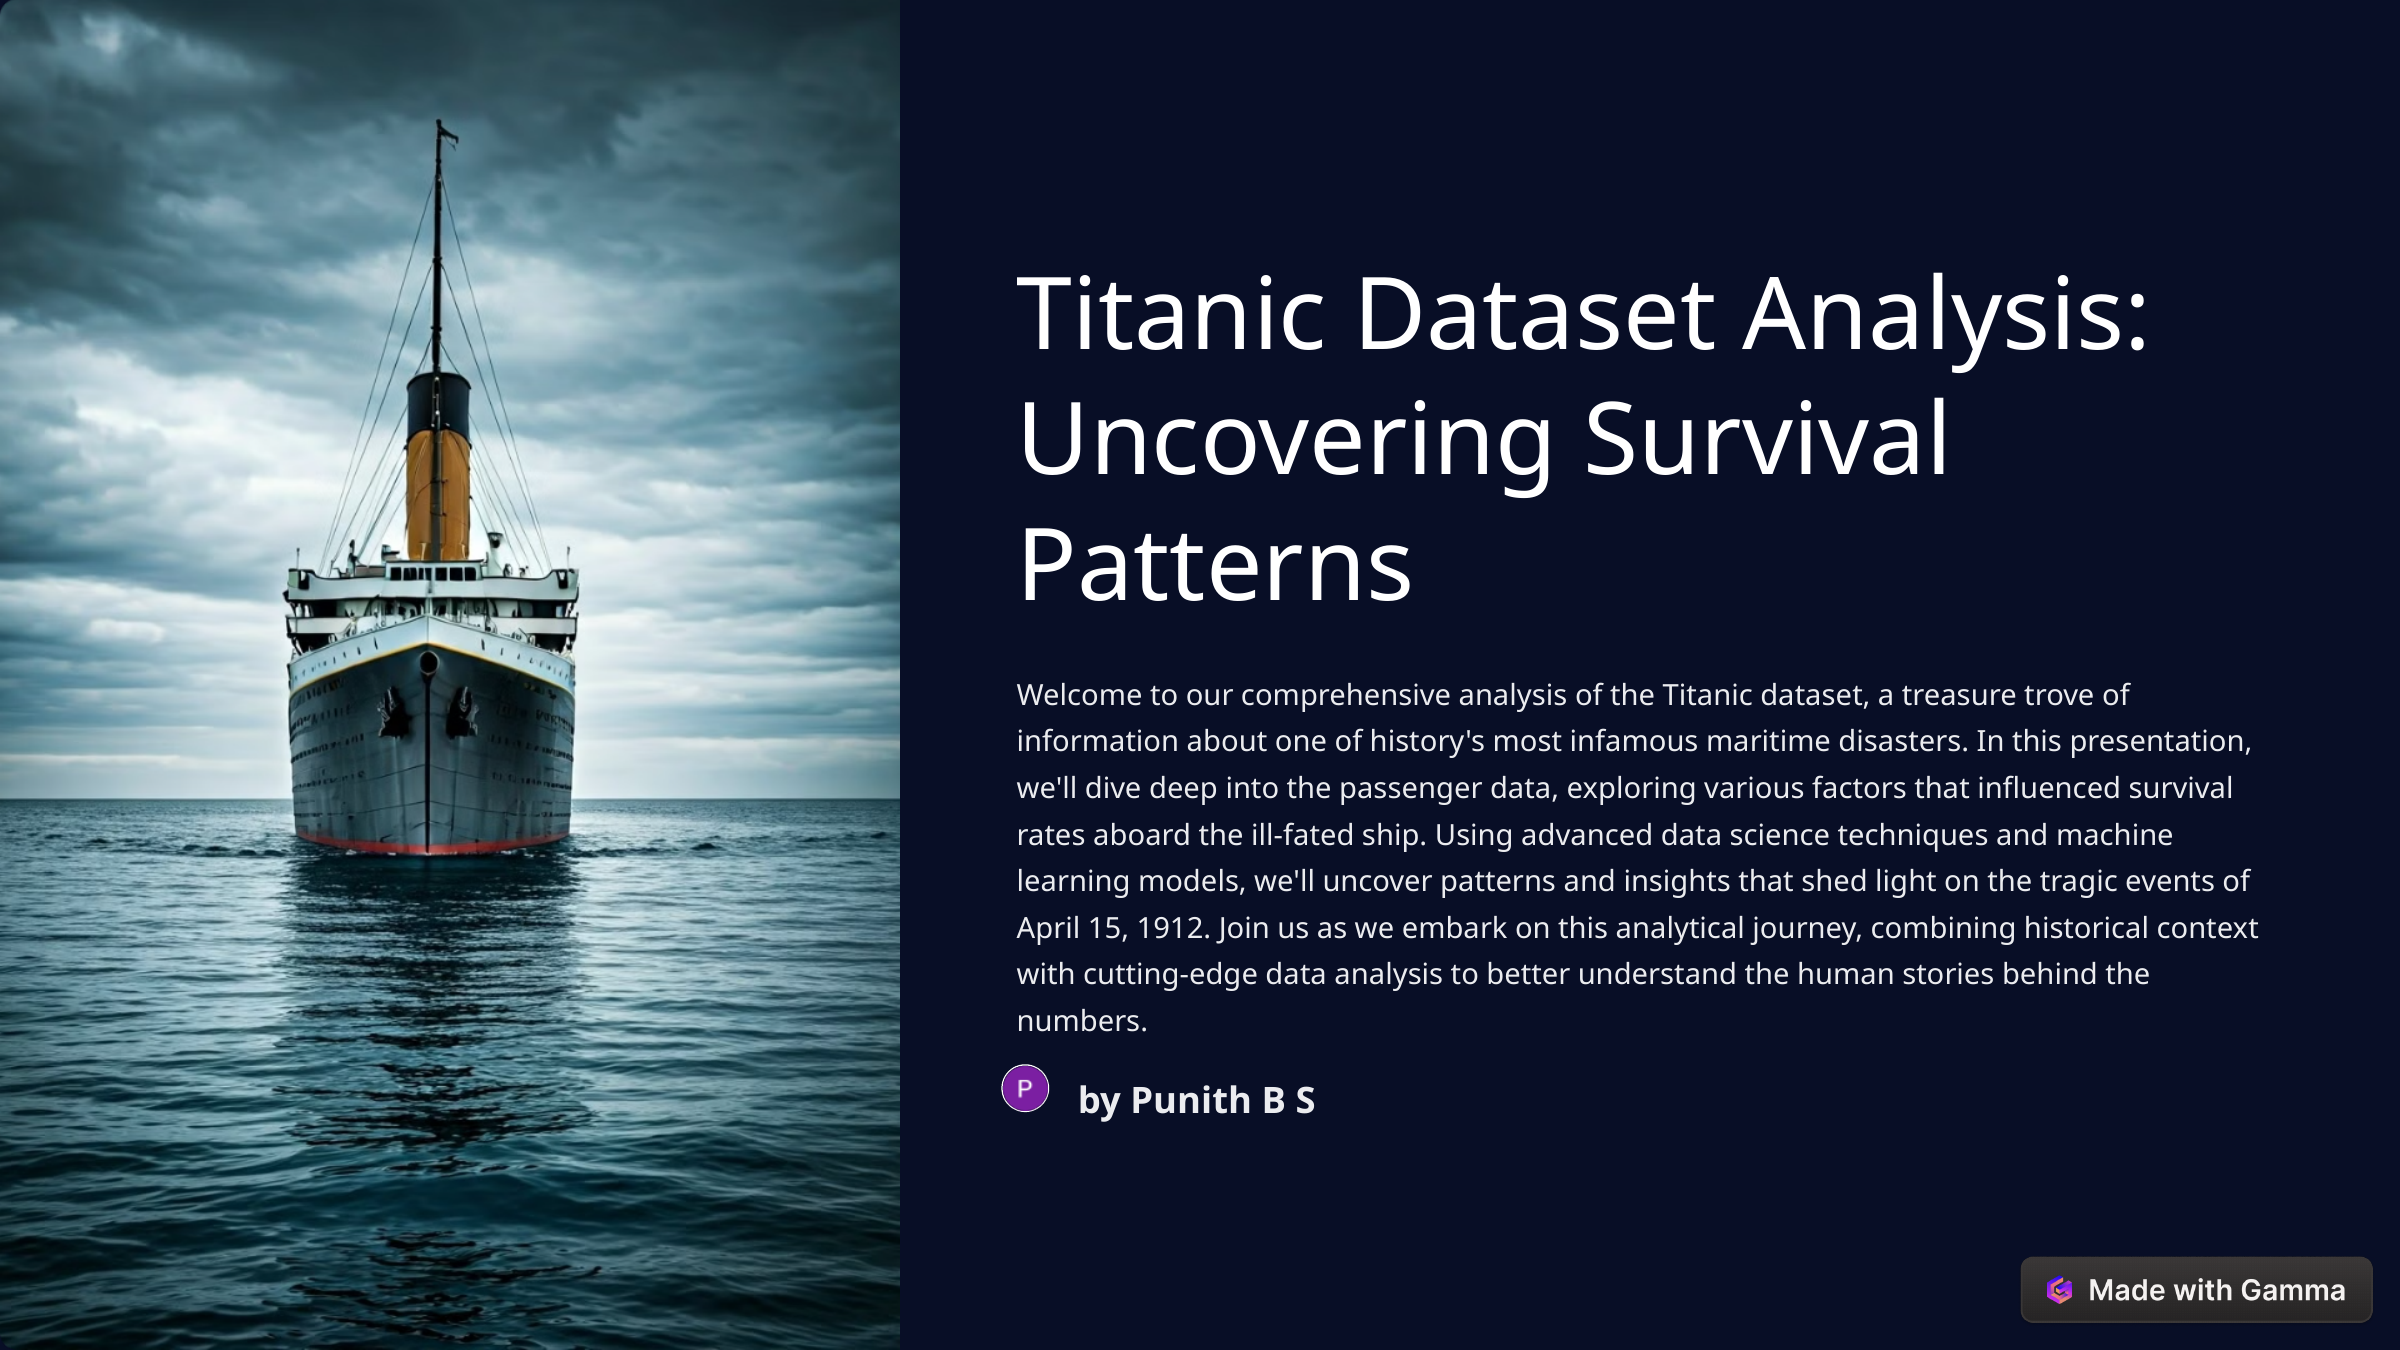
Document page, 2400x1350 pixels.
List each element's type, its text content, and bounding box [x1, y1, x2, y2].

text_box Welcome to our comprehensive analysis of the Titanic dataset, a treasure trove of information about one of history's most infamous maritime disasters. In this presentation, we'll dive deep into the passenger data, exploring various factors that influenced survival rates aboard the ill-fated ship. Using advanced data science techniques and machine learning models, we'll uncover patterns and insights that shed light on the tragic events of April 15, 1912. Join us as we embark on this analytical journey, combining historical context with cutting-edge data analysis to better understand the human stories behind the numbers. [1001, 656, 2299, 1030]
text_box [900, 0, 2400, 1350]
picture [0, 0, 900, 1350]
picture [1003, 1066, 1048, 1111]
text_box by Punith B S [1063, 1062, 1300, 1114]
text_box Titanic Dataset Analysis: Uncovering Survival Patterns [1001, 236, 2299, 614]
picture [2008, 1244, 2385, 1335]
